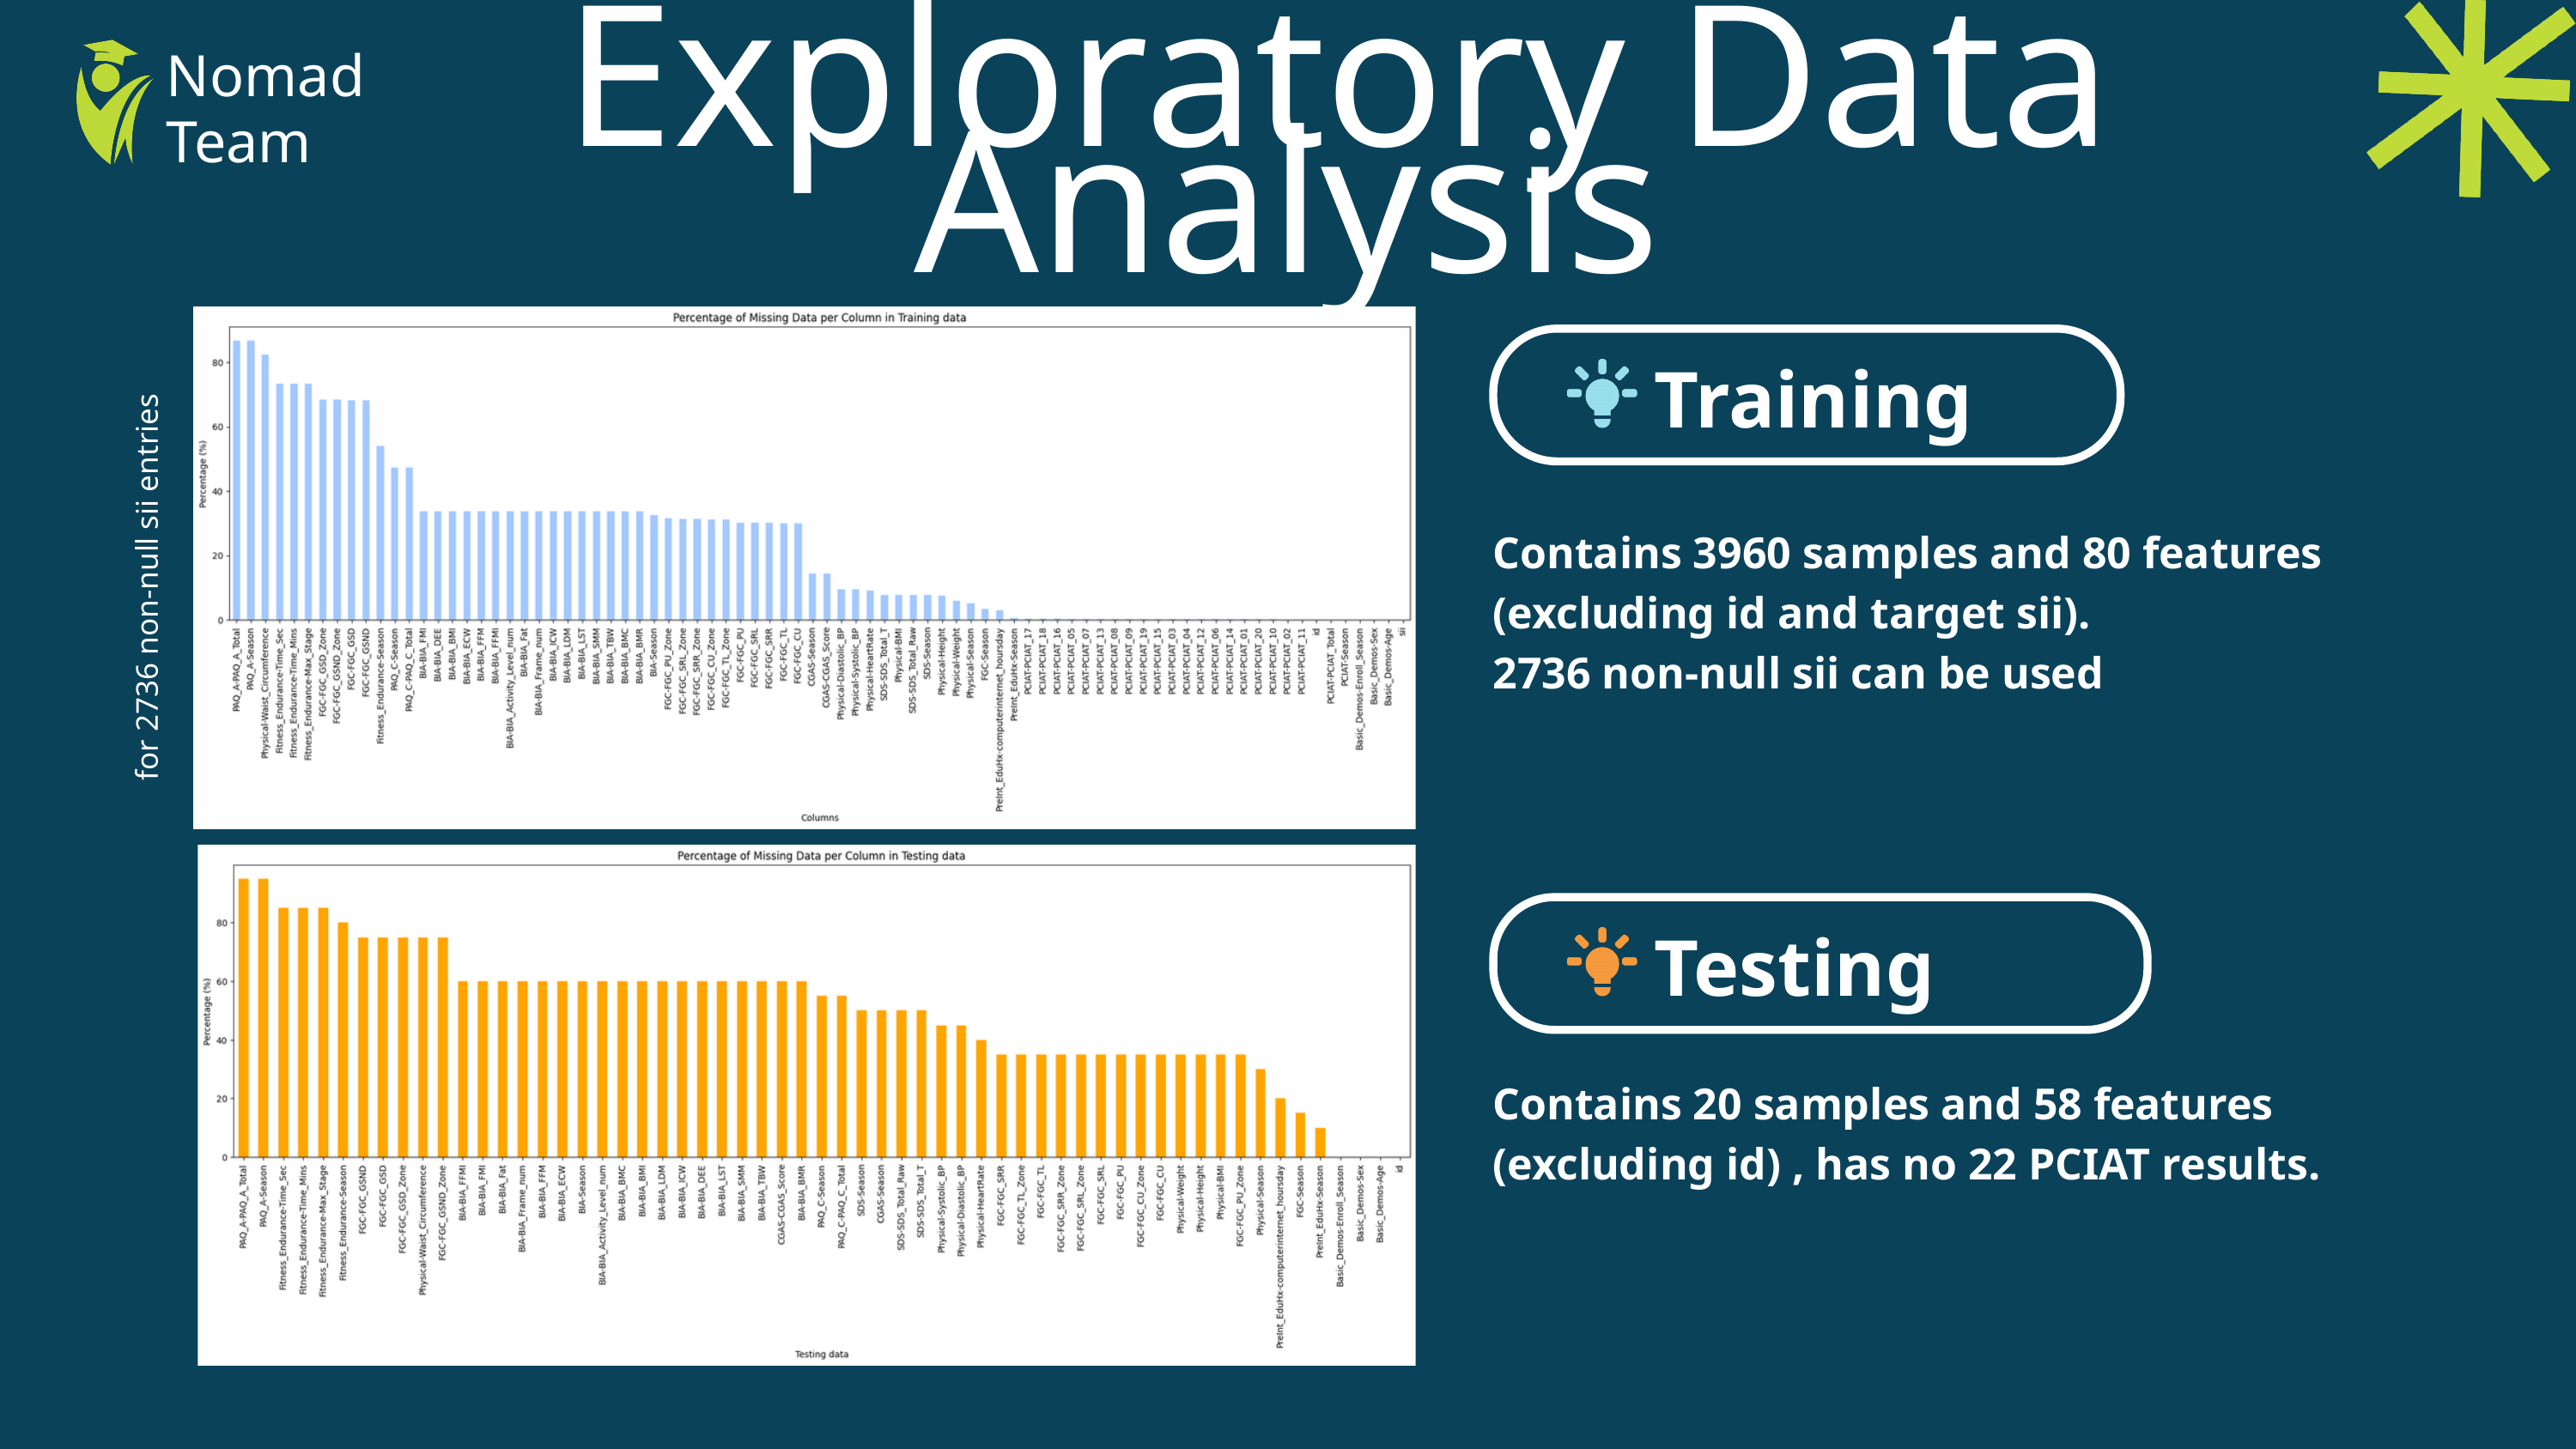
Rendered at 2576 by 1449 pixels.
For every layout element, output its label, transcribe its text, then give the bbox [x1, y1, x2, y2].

text_box Contains 3960 samples and 80 features (excluding id and target sii). 2736 non-null sii can be used [1493, 517, 2346, 698]
text_box [197, 845, 1416, 1366]
text_box Contains 20 samples and 58 features (excluding id) , has no 22 PCIAT results. [1493, 1068, 2447, 1189]
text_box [1492, 896, 2148, 1030]
text_box Exploratory Data Analysis [453, 59, 2173, 312]
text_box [58, 39, 430, 174]
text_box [1492, 328, 2121, 462]
text_box for 2736 non-null sii entries [121, 355, 164, 781]
text_box [2366, 0, 2576, 197]
text_box [193, 306, 1416, 829]
